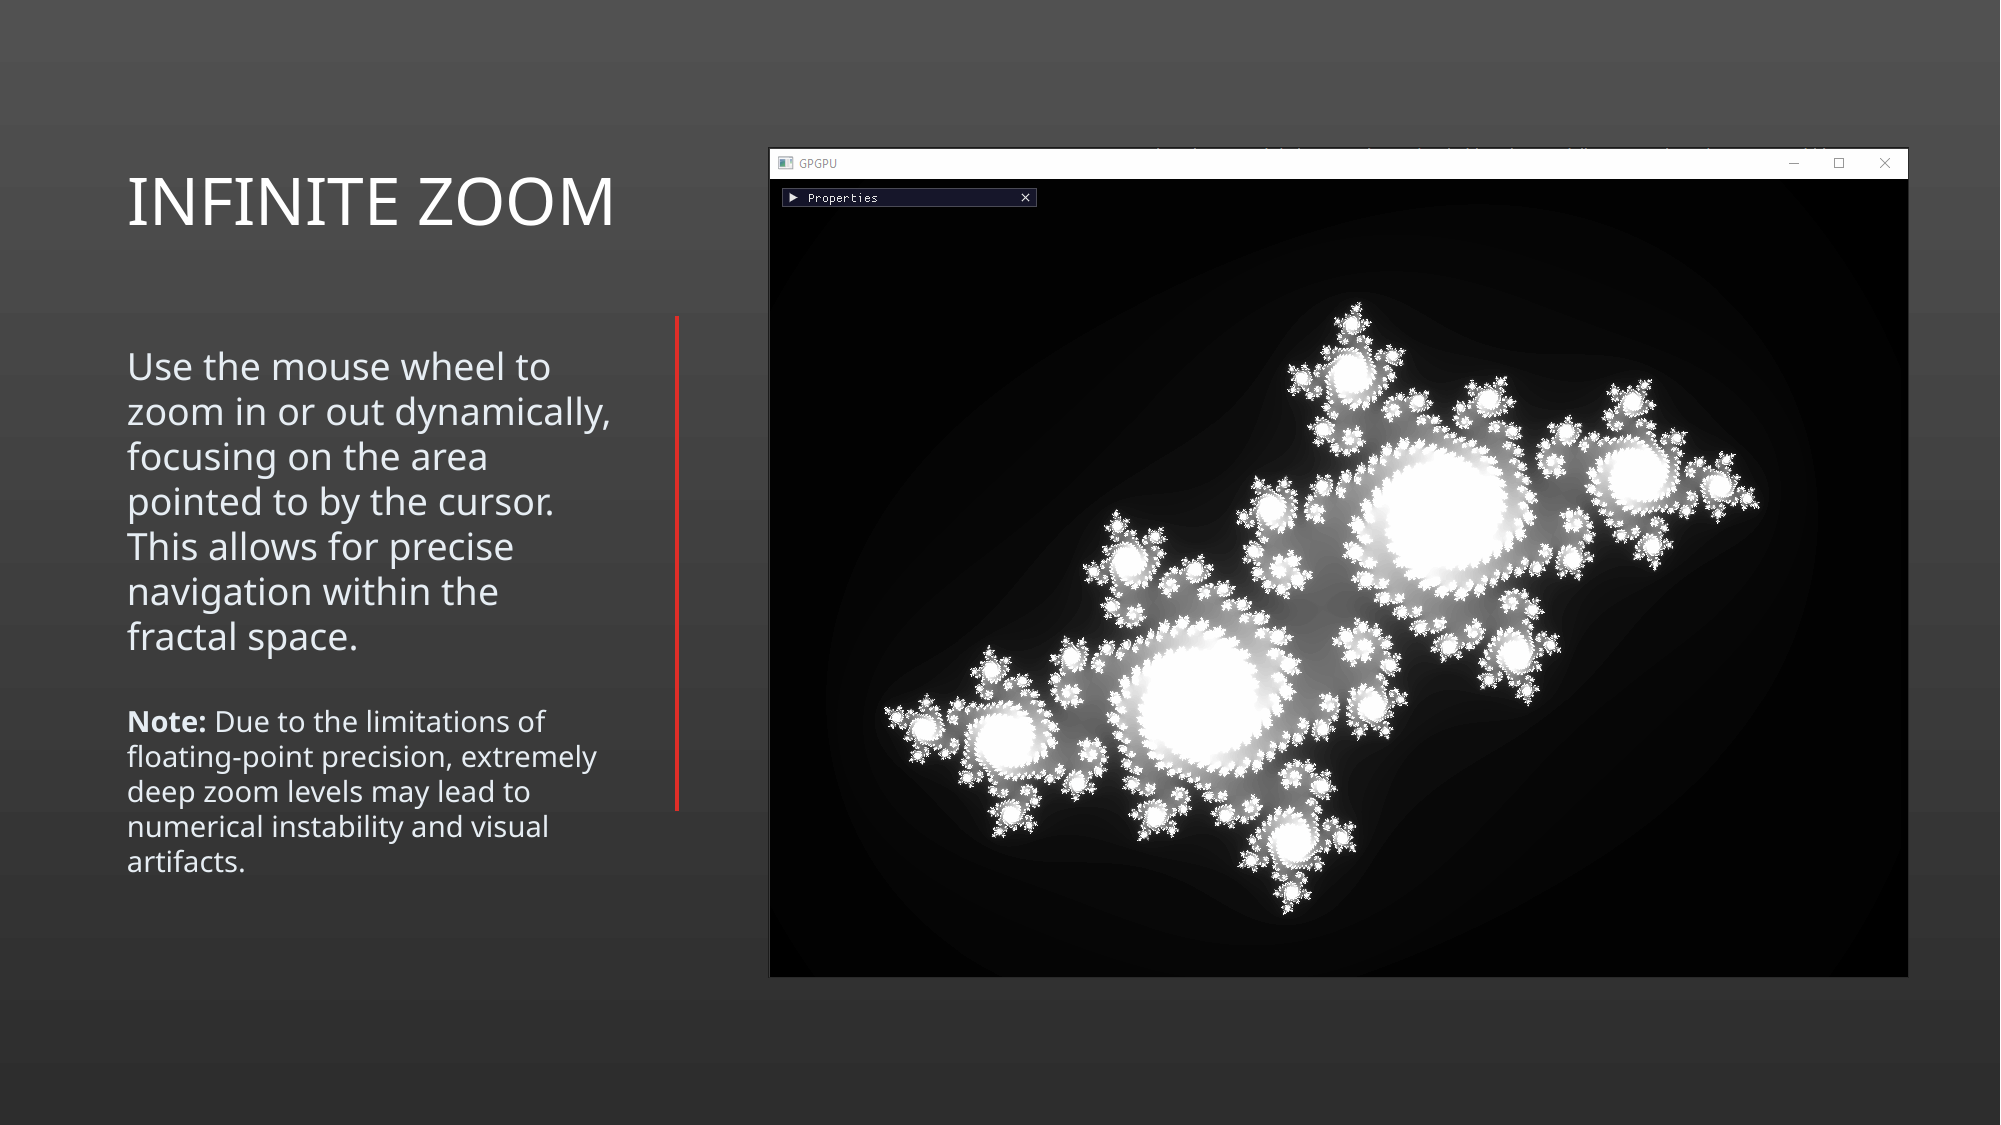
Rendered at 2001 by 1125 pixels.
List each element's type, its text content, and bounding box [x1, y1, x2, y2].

picture [767, 147, 1910, 978]
text_box [0, 0, 2000, 1125]
title INFINITE ZOOM [112, 125, 633, 284]
text_box Use the mouse wheel to zoom in or out dynamically, focusing on the area pointed to by the cursor. This allows for precise navigation within the fractal space. Note: Due to the limitations of floating-point precision, extremely deep zoom levels may lead to numerical instability and visual artifacts. [112, 335, 633, 886]
